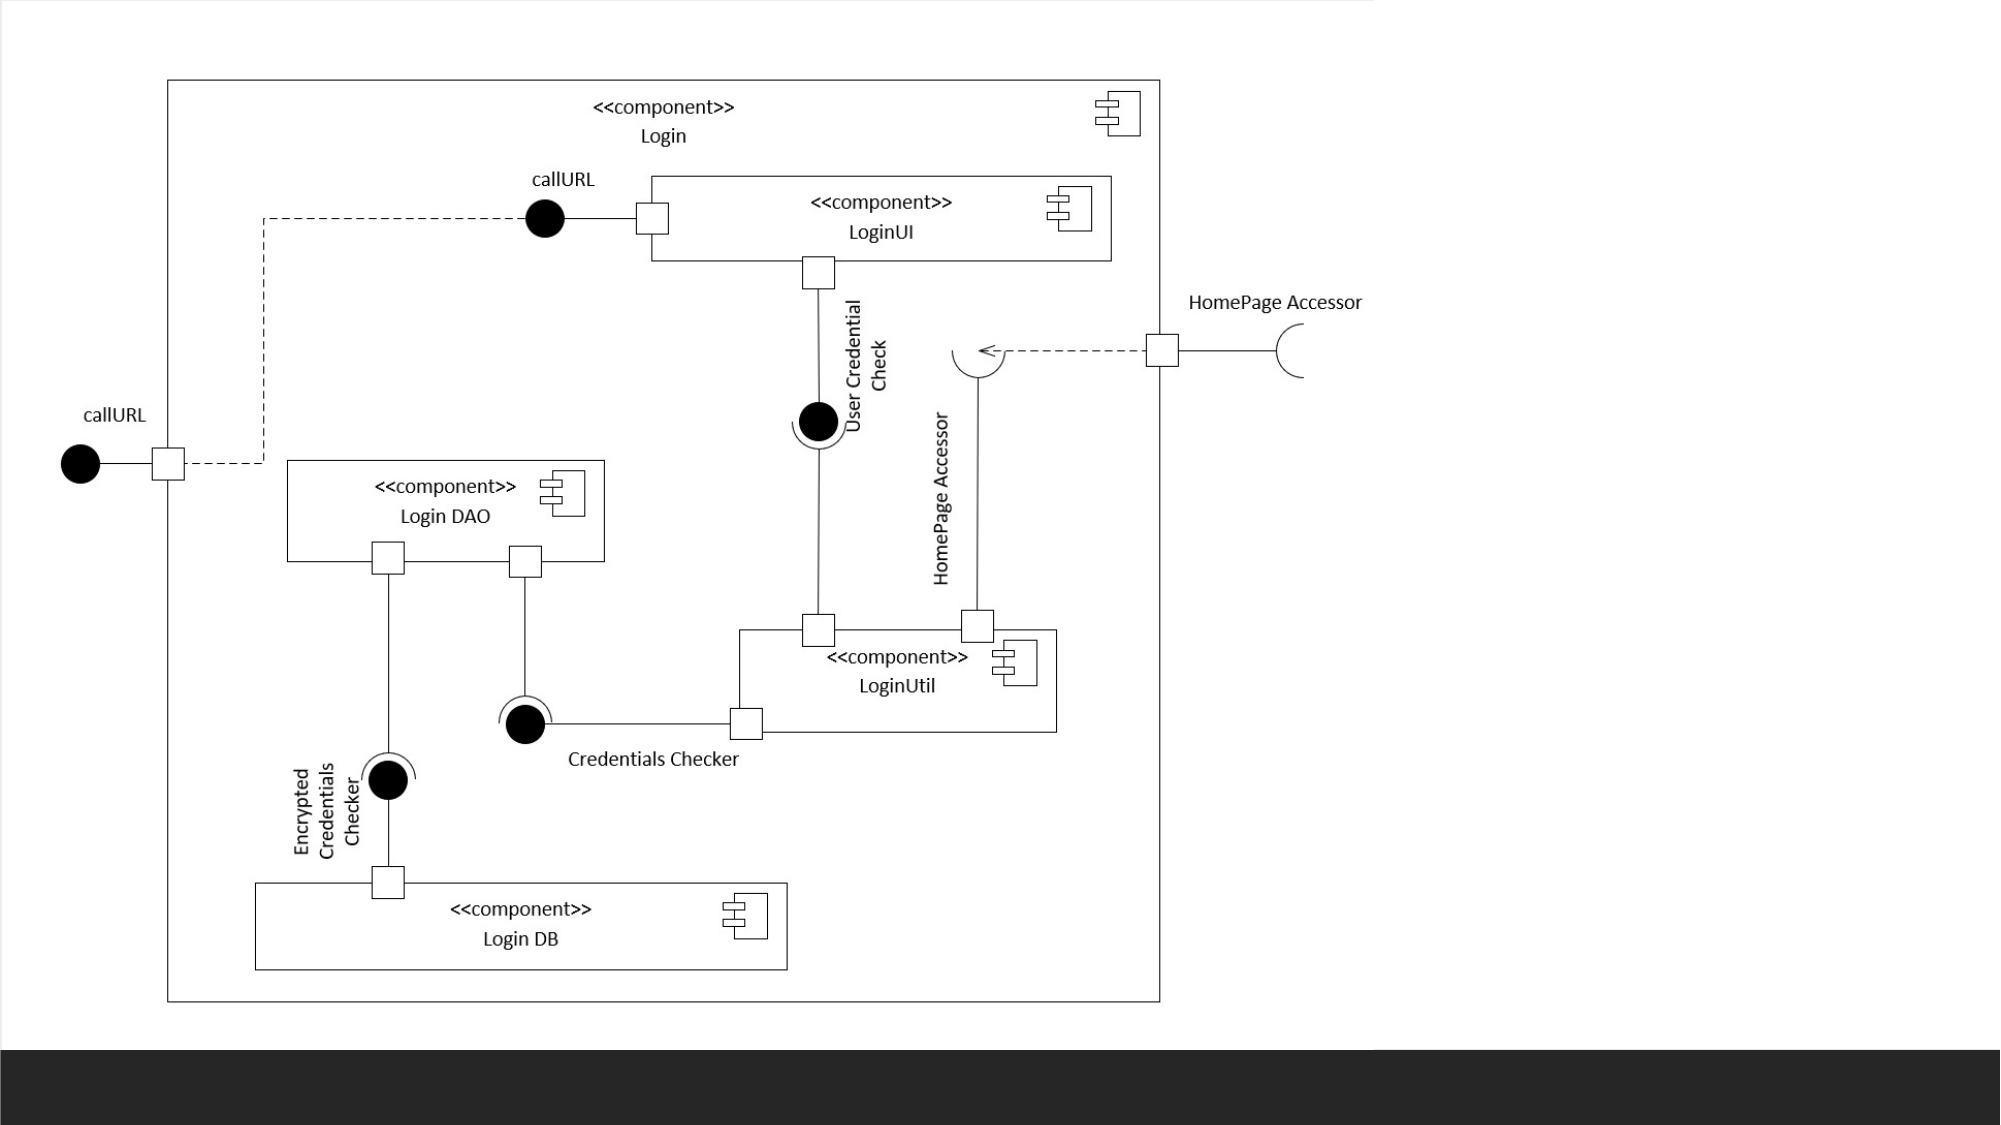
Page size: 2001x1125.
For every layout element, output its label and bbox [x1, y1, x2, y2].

picture [0, 0, 1374, 1050]
